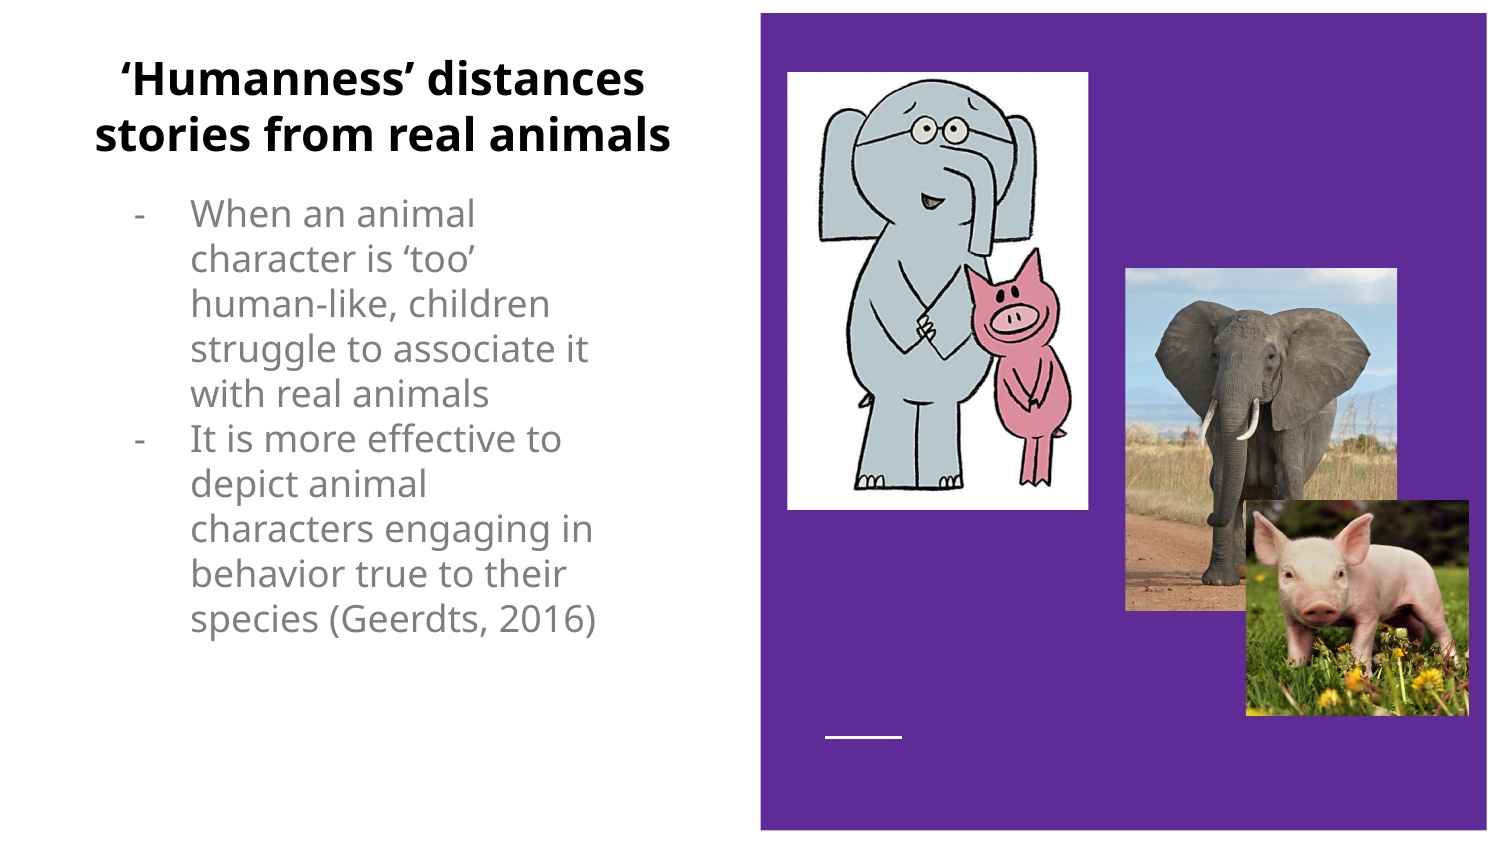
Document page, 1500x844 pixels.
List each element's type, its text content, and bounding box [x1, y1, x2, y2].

title ‘Humanness’ distances stories from real animals [51, 72, 716, 176]
picture [1125, 268, 1470, 717]
picture [787, 72, 1089, 510]
text_box When an animal character is ‘too’ human-like, children struggle to associate it with real animals It is more effective to depict animal characters engaging in behavior true to their species (Geerdts, 2016) [100, 175, 631, 729]
